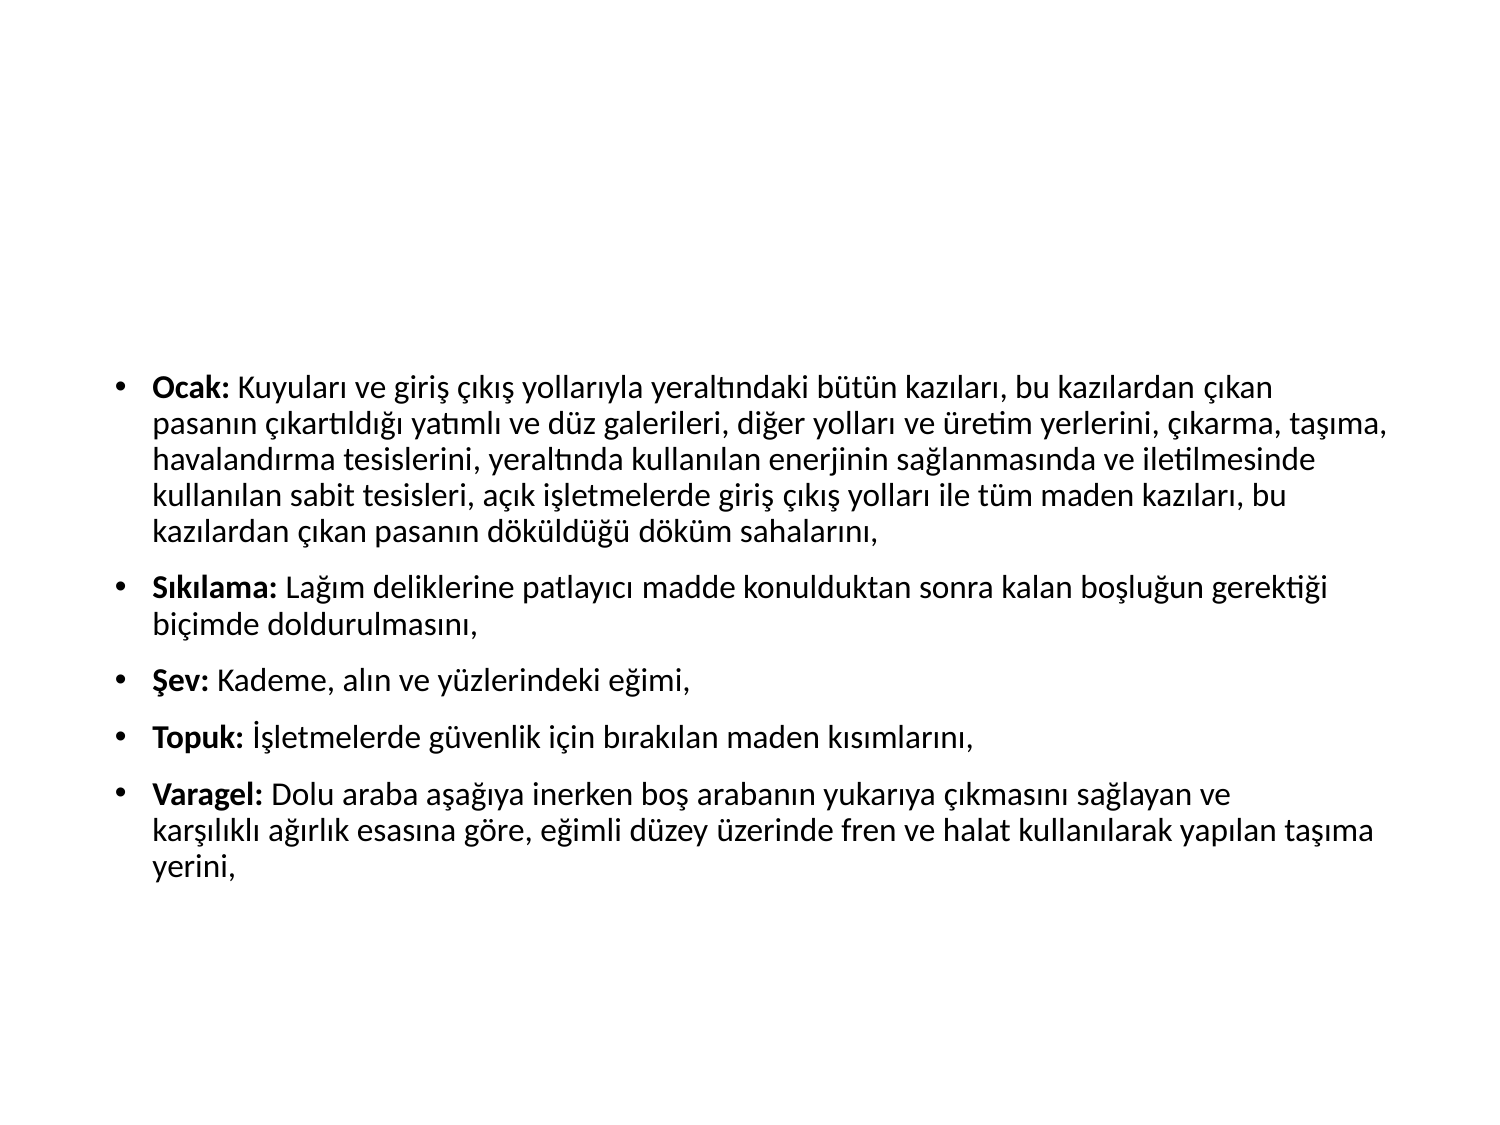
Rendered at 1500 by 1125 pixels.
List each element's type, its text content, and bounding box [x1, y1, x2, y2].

list Ocak: Kuyuları ve giriş çıkış yollarıyla yeraltındaki bütün kazıları, bu kazılardan çıkan pasanın çıkartıldığı yatımlı ve düz galerileri, diğer yolları ve üretim yerlerini, çıkarma, taşıma, havalandırma tesislerini, yeraltında kullanılan enerjinin sağlanmasında ve iletilmesinde kullanılan sabit tesisleri, açık işletmelerde giriş çıkış yolları ile tüm maden kazıları, bu kazılardan çıkan pasanın döküldüğü döküm sahalarını, Sıkılama: Lağım deliklerine patlayıcı madde konulduktan sonra kalan boşluğun gerektiği biçimde doldurulmasını, Şev: Kademe, alın ve yüzlerindeki eğimi, Topuk: İşletmelerde güvenlik için bırakılan maden kısımlarını, Varagel: Dolu araba aşağıya inerken boş arabanın yukarıya çıkmasını sağlayan ve karşılıklı ağırlık esasına göre, eğimli düzey üzerinde fren ve halat kullanılarak yapılan taşıma yerini, [99, 362, 1424, 899]
